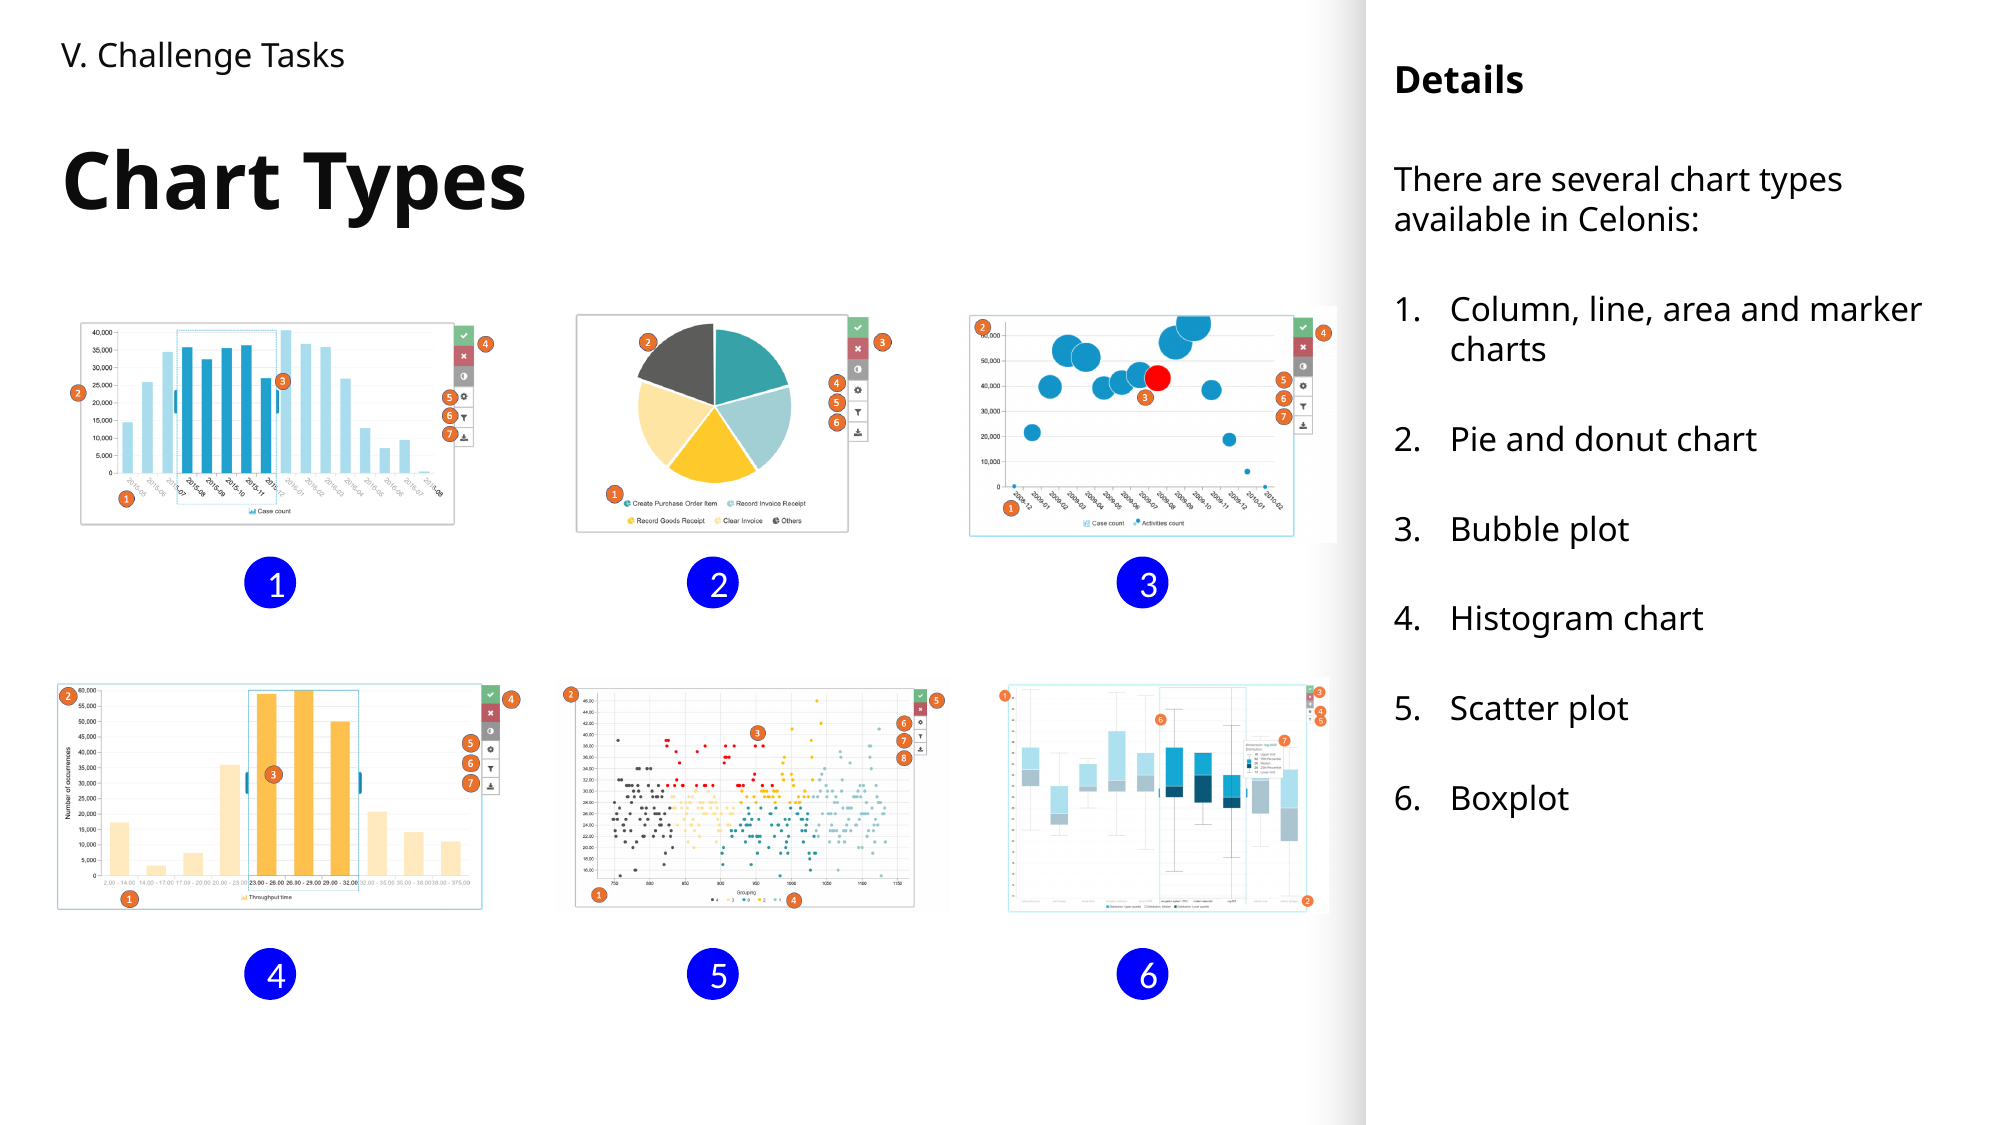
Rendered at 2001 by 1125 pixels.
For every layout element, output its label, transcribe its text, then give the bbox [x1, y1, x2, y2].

text_box Chart Types [46, 123, 575, 234]
picture [960, 305, 1337, 543]
text_box 6 [1116, 948, 1169, 1000]
text_box [1366, 0, 2000, 1125]
text_box V. Challenge Tasks [45, 26, 390, 82]
text_box 4 [244, 948, 297, 1000]
picture [561, 305, 903, 543]
text_box 1 [244, 556, 297, 609]
picture [996, 676, 1329, 914]
text_box Details [1370, 48, 1559, 137]
text_box There are several chart types available in Celonis: Column, line, area and marker charts Pie and donut chart Bubble plot Histogram chart Scatter plot Boxplot [1370, 150, 1986, 1072]
text_box 5 [686, 948, 739, 1000]
picture [51, 676, 525, 914]
picture [554, 676, 950, 914]
picture [51, 305, 504, 543]
text_box 3 [1116, 556, 1169, 609]
text_box 2 [686, 556, 739, 609]
